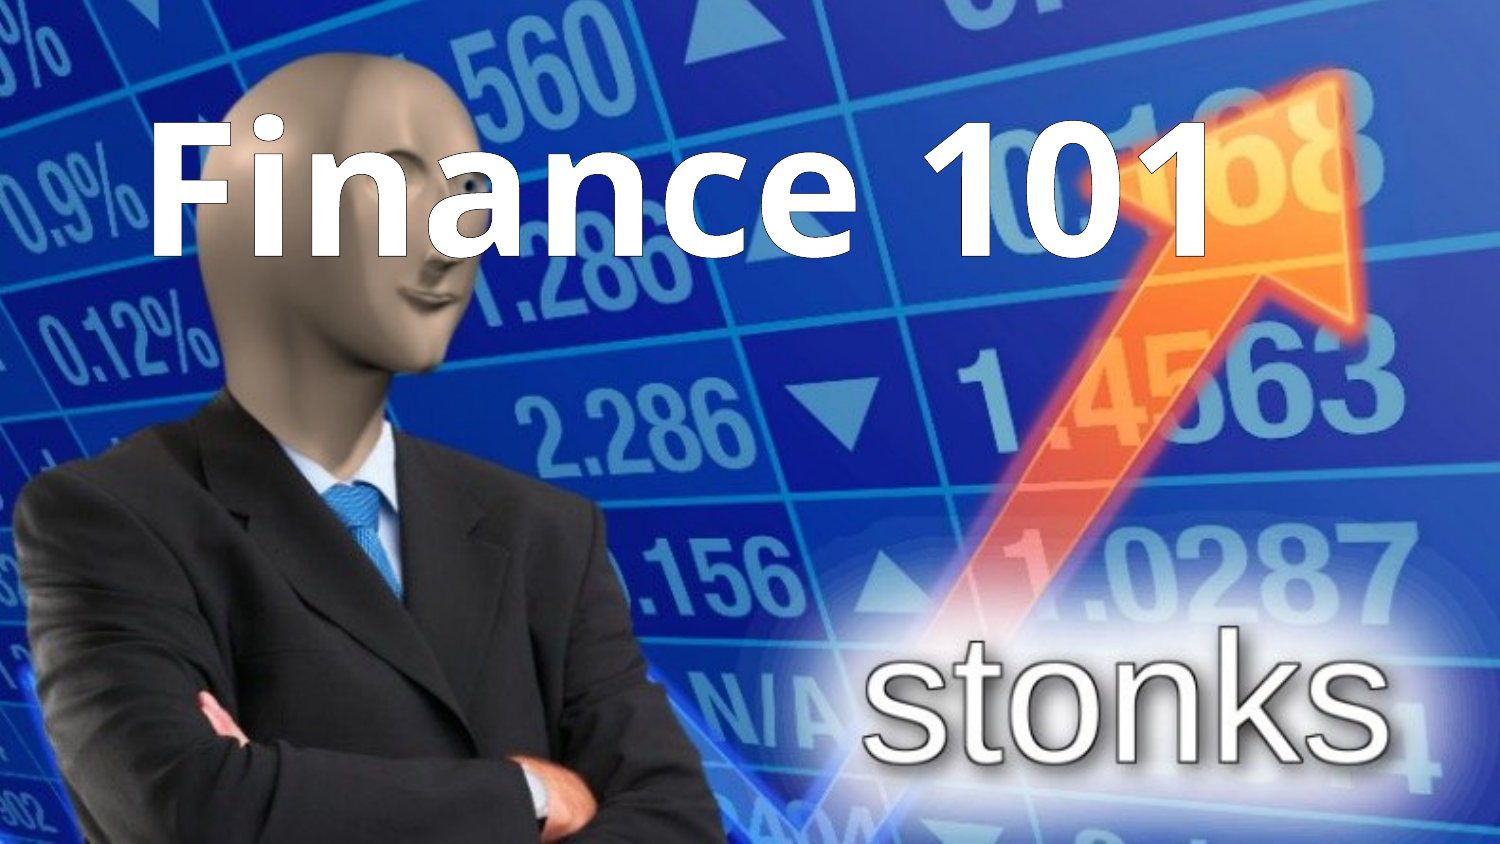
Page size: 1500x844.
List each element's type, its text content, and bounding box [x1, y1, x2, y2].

text_box Finance 101 [122, 53, 1500, 148]
picture [0, 0, 1500, 844]
